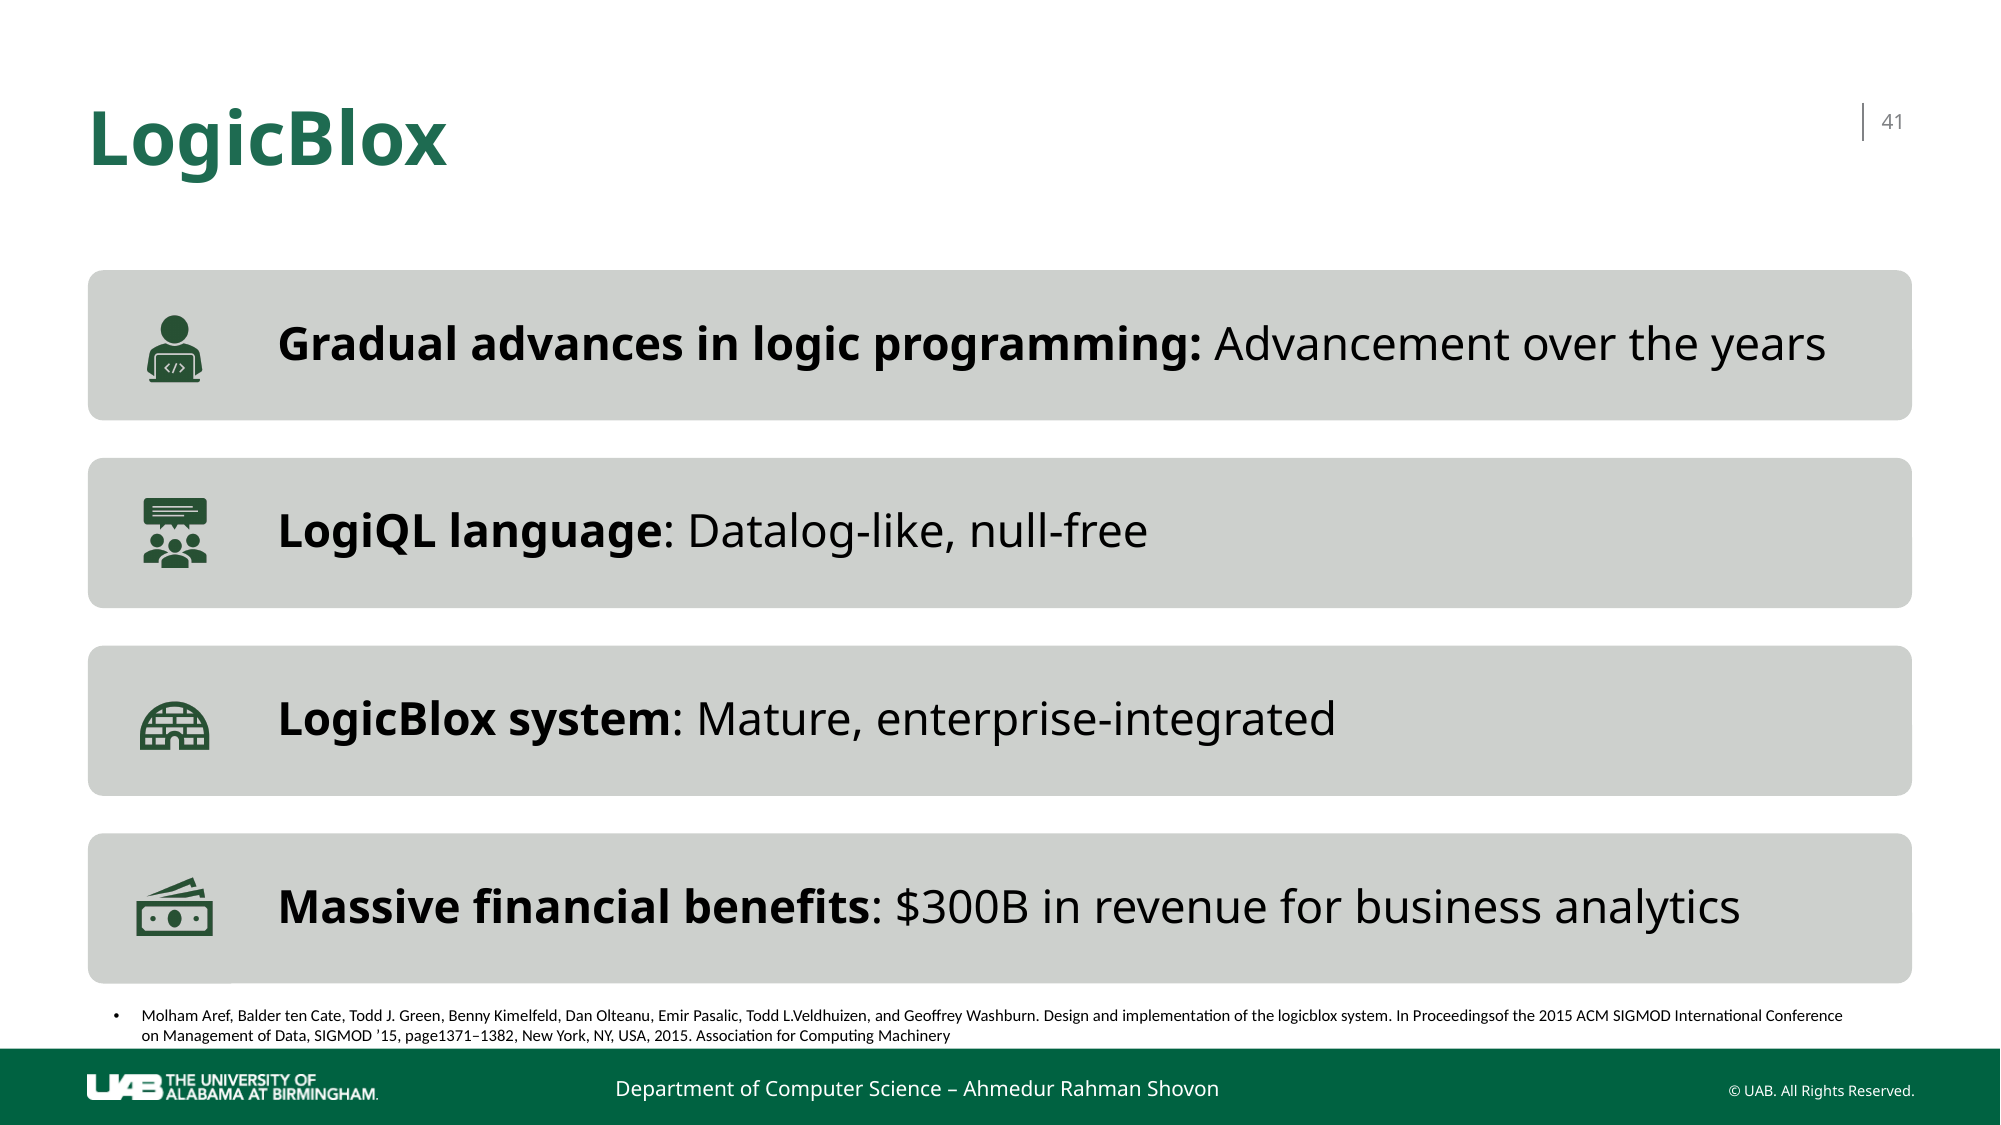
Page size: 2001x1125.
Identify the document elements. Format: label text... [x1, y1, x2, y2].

text_box Molham Aref, Balder ten Cate, Todd J. Green, Benny Kimelfeld, Dan Olteanu, Emir Pasalic, Todd L.Veldhuizen, and Geoffrey Washburn. Design and implementation of the logicblox system. In Proceedingsof the 2015 ACM SIGMOD International Conference on Management of Data, SIGMOD ’15, page1371–1382, New York, NY, USA, 2015. Association for Computing Machinery [98, 997, 1877, 1053]
footer Department of Computer Science – Ahmedur Rahman Shovon [615, 1066, 1677, 1101]
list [87, 269, 1913, 984]
picture [87, 1074, 378, 1100]
title LogicBlox [87, 78, 1833, 205]
slide_number 41 [1881, 93, 1932, 154]
